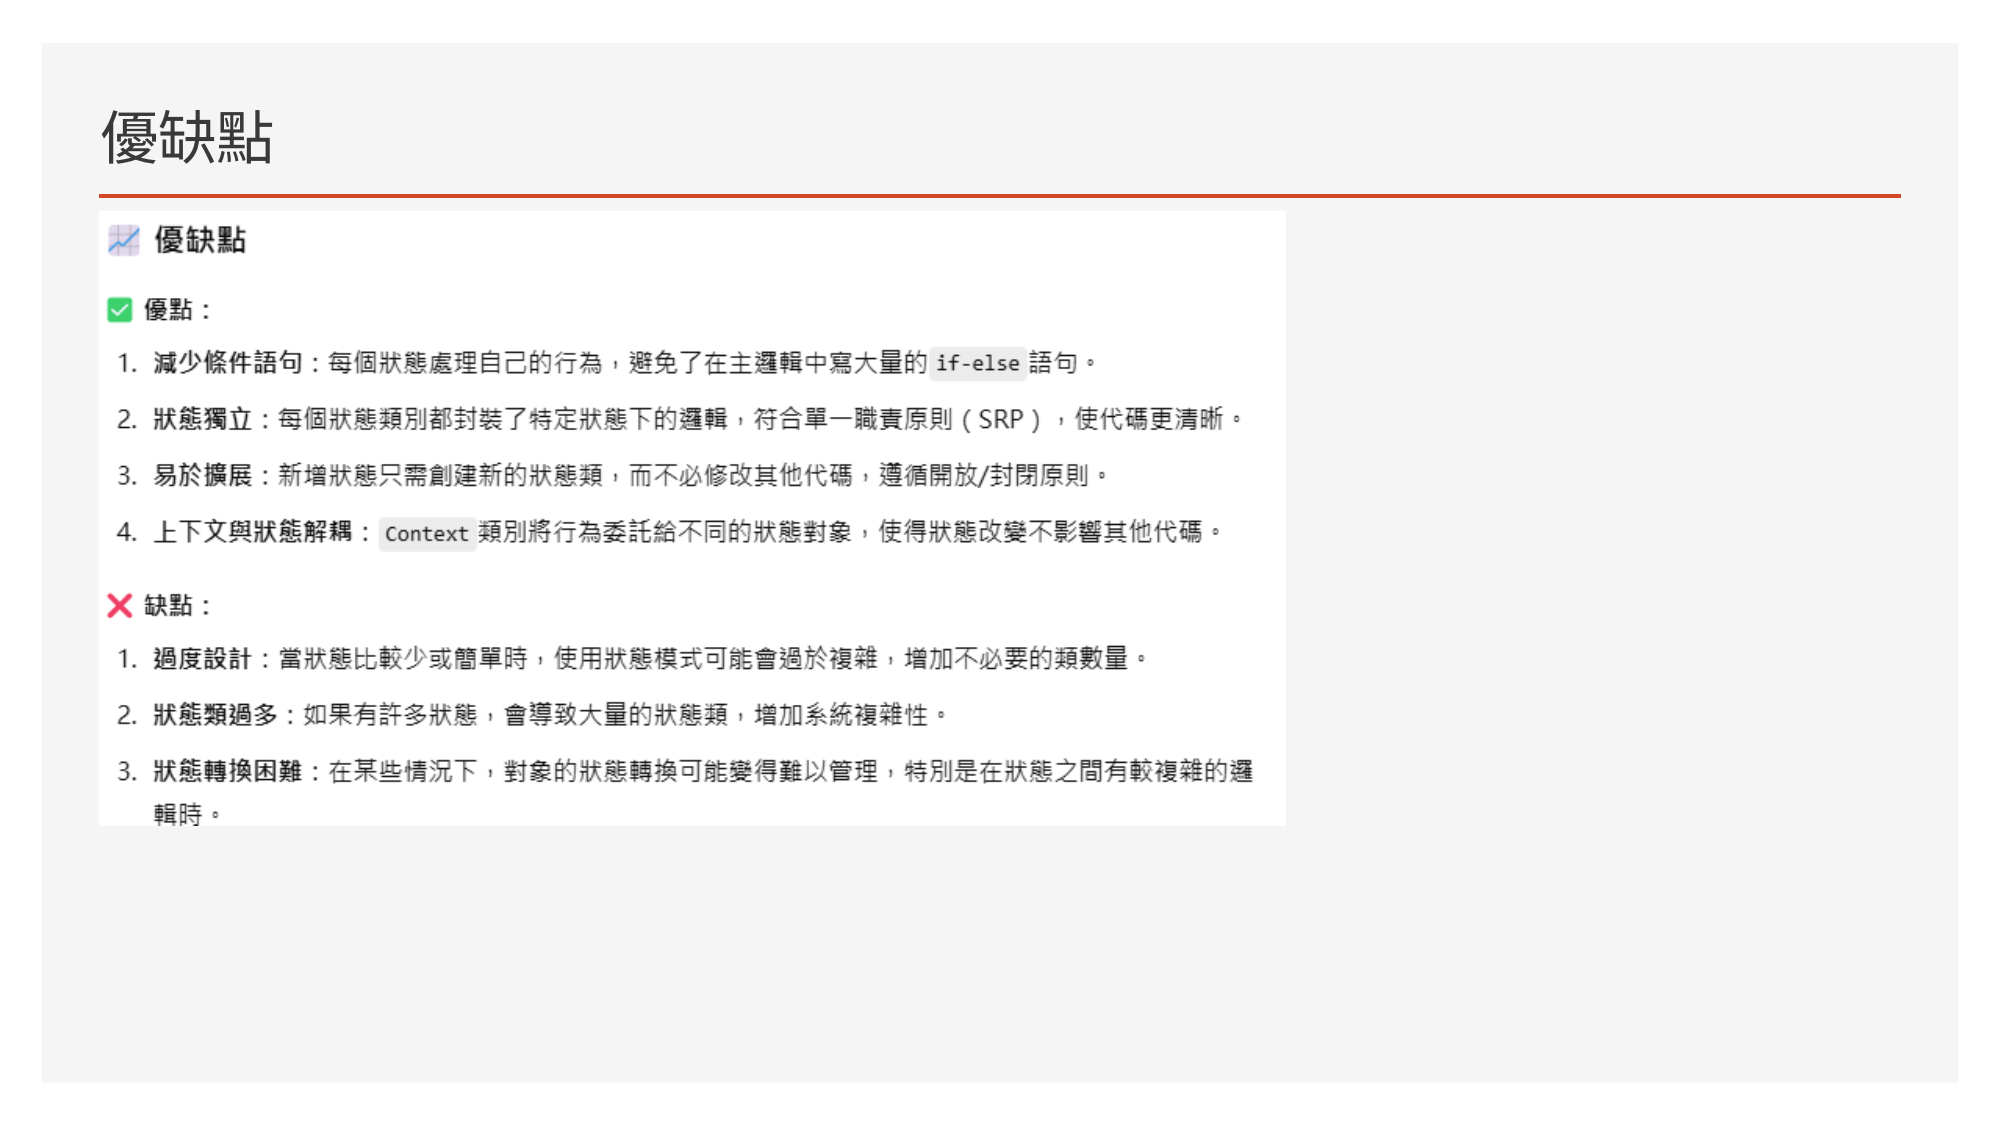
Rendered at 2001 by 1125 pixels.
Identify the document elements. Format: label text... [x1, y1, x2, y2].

title 優缺點 [85, 73, 1214, 179]
picture [99, 211, 1286, 826]
